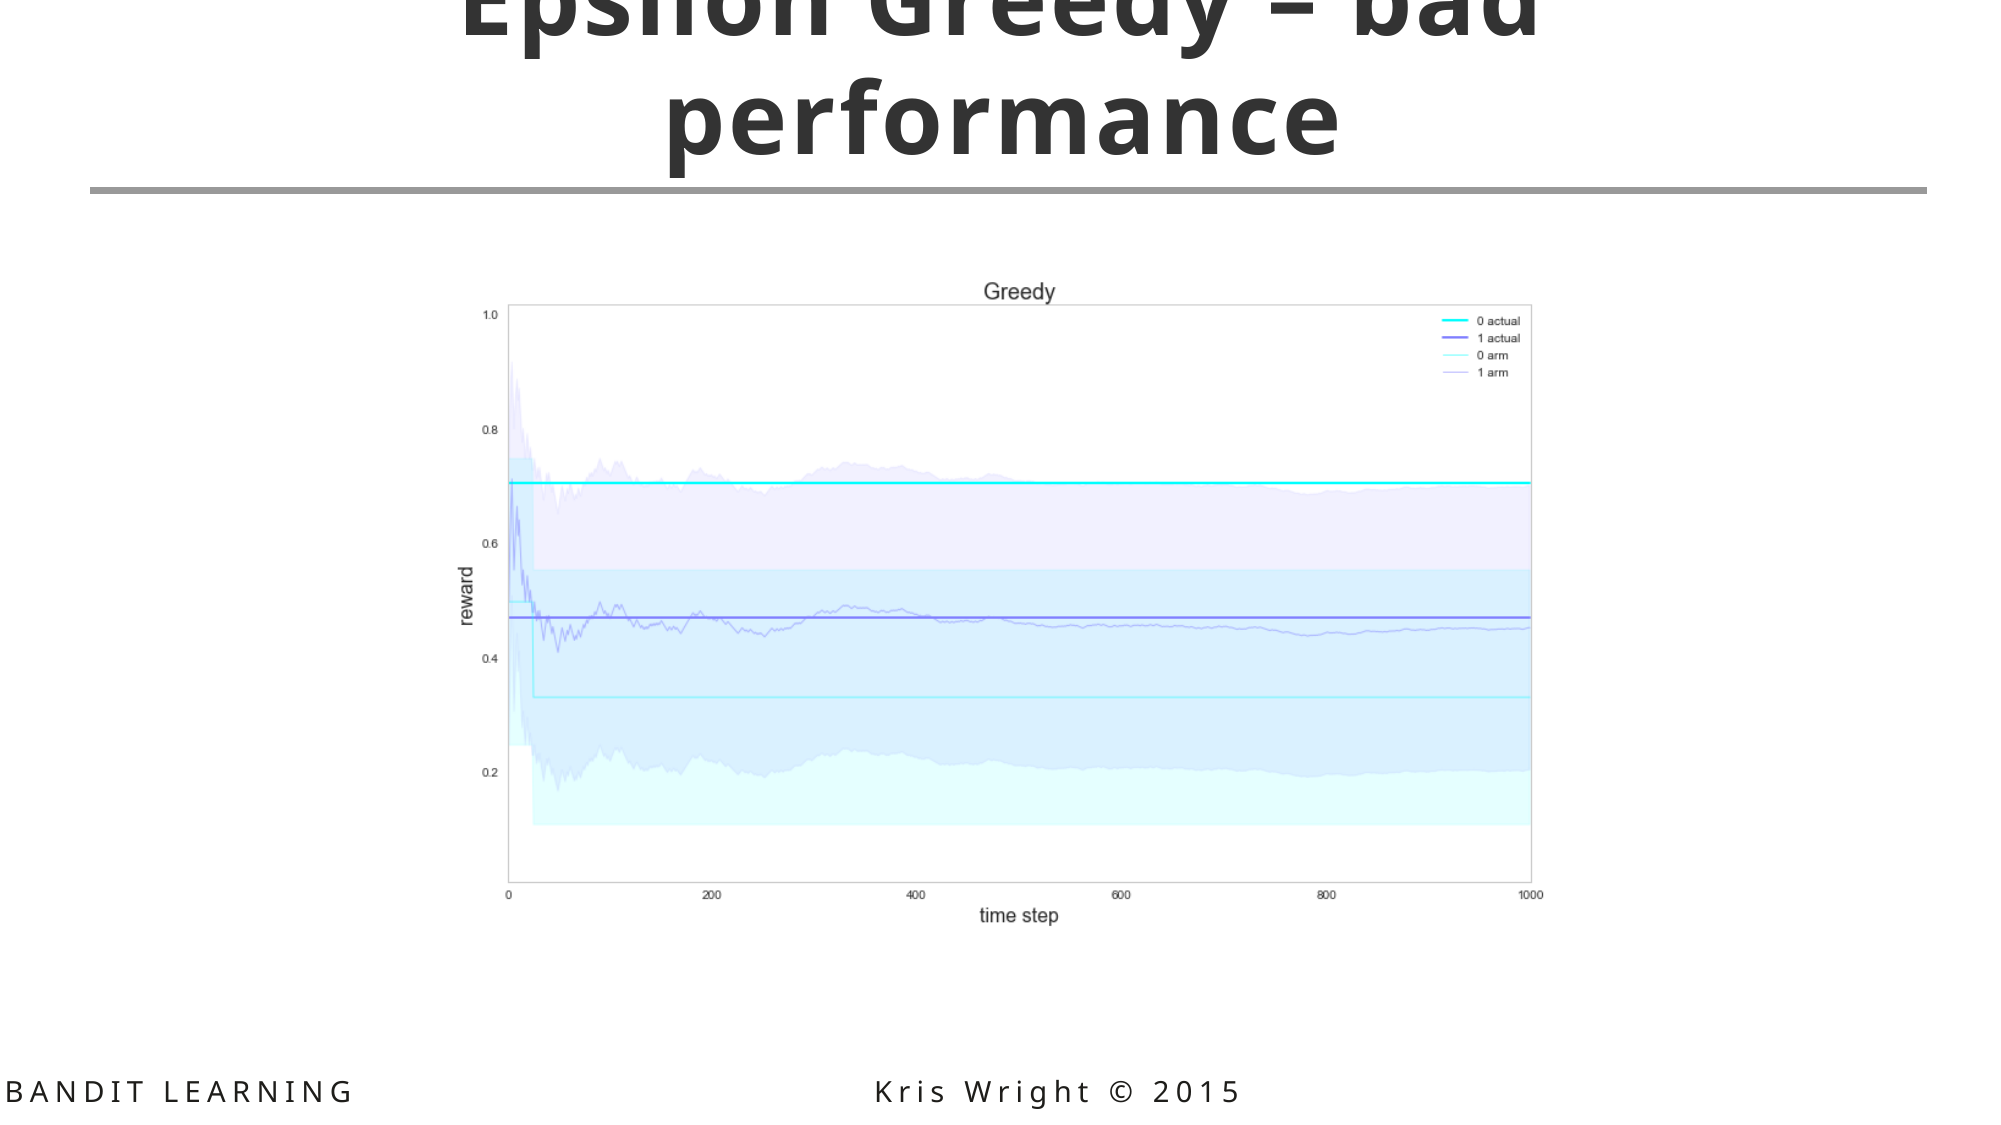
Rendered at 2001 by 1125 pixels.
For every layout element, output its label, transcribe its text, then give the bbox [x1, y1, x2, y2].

title Epsilon Greedy – bad performance [113, 39, 1892, 179]
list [343, 231, 1663, 975]
